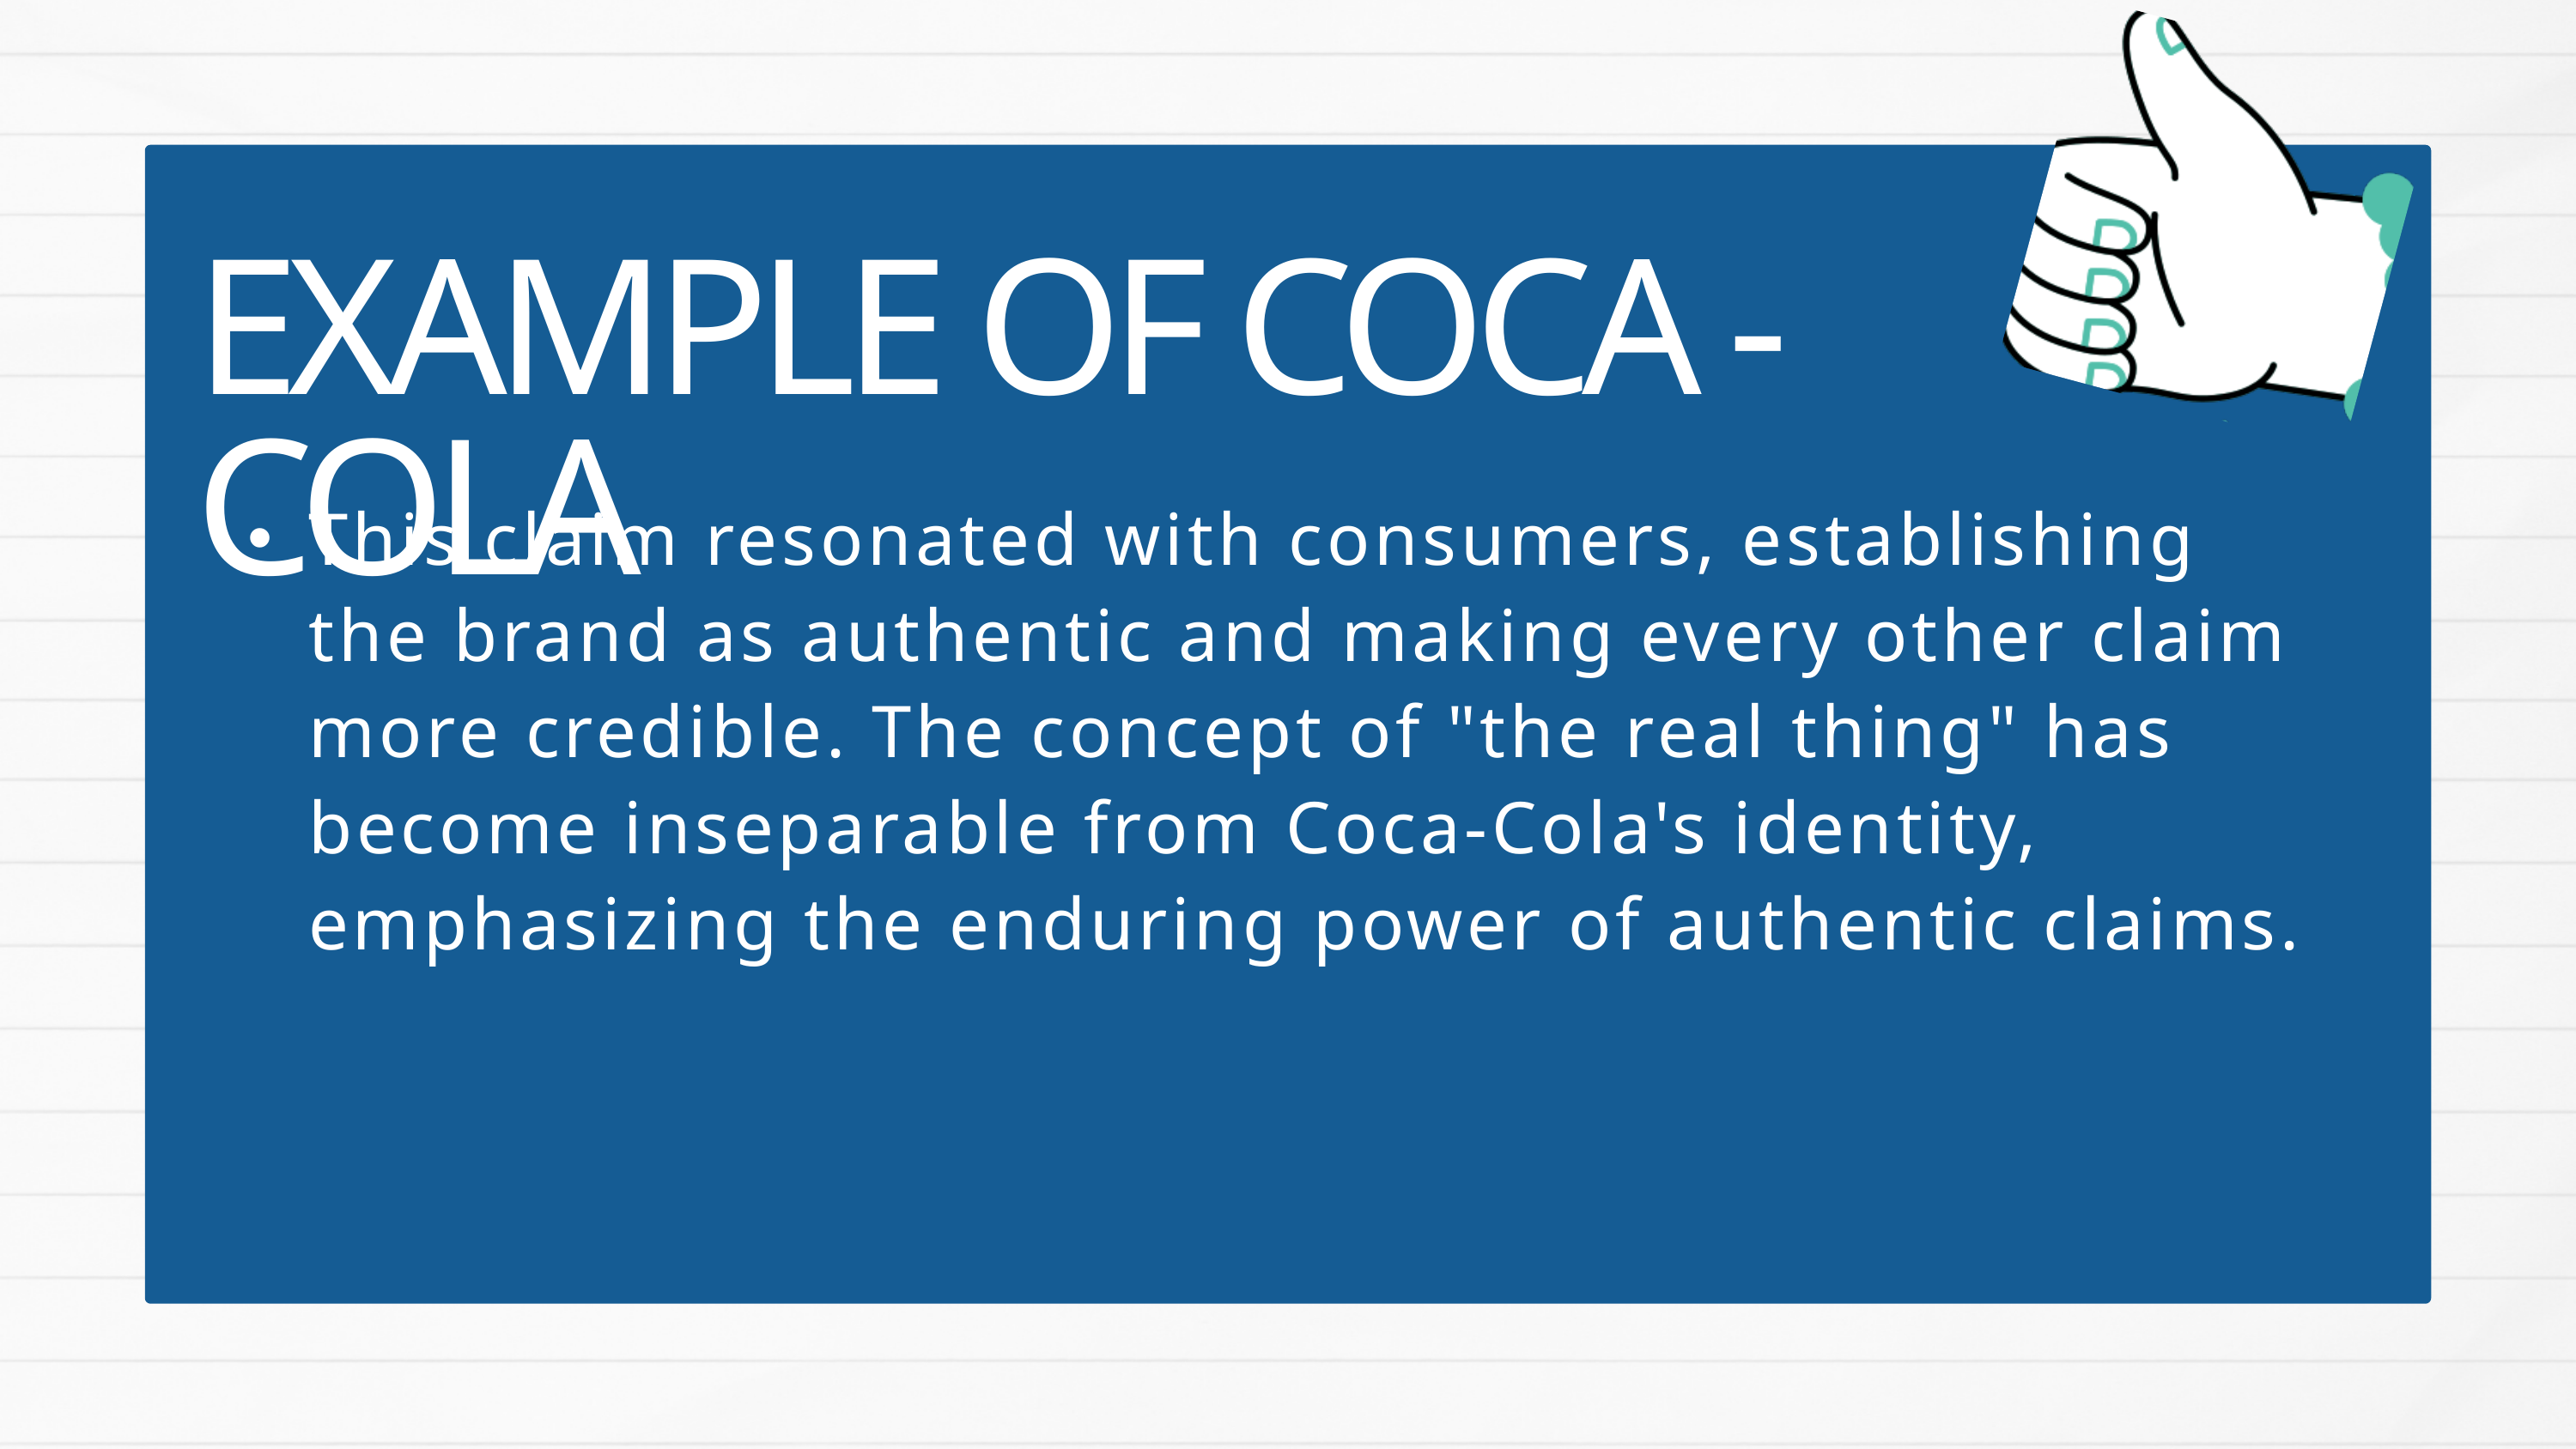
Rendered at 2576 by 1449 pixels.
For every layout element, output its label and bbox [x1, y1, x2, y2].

text_box [2056, 0, 2439, 143]
text_box [0, 0, 2576, 1449]
text_box [144, 144, 2432, 1304]
